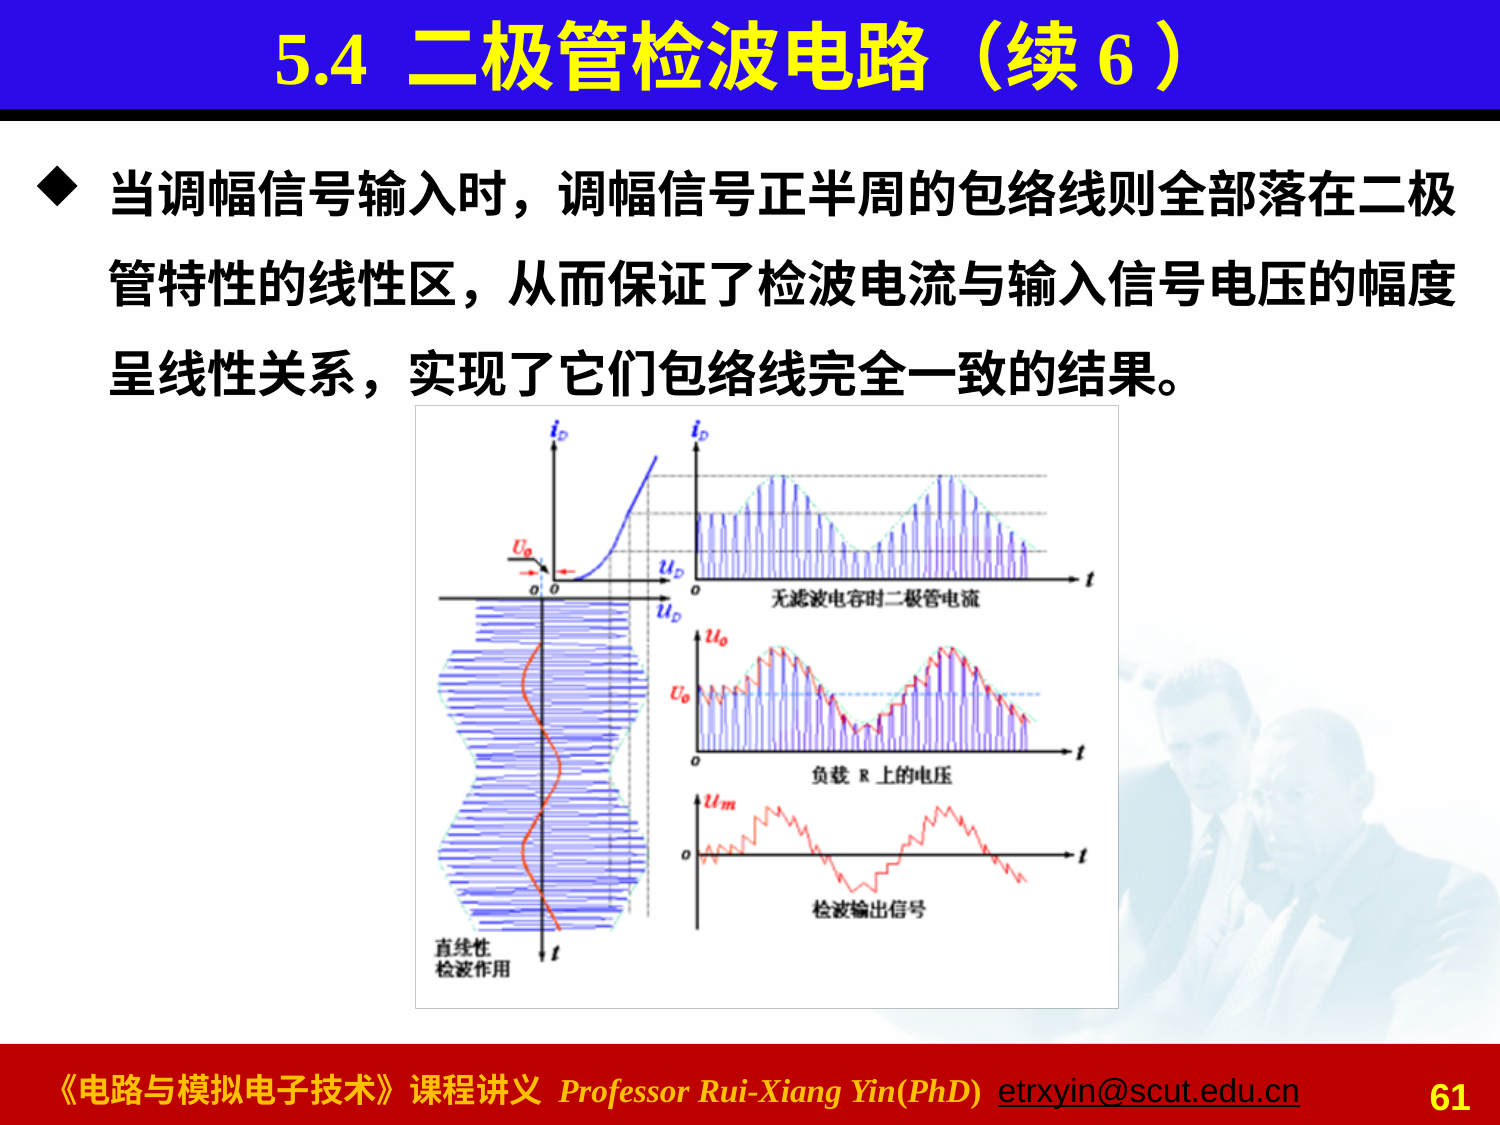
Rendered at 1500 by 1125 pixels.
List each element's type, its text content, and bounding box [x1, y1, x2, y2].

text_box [407, 396, 1125, 1015]
list 当调幅信号输入时，调幅信号正半周的包络线则全部落在二极管特性的线性区，从而保证了检波电流与输入信号电压的幅度呈线性关系，实现了它们包络线完全一致的结果。 [17, 125, 1477, 1035]
title 5.4 二极管检波电路（续6） [0, 1, 1500, 110]
picture [0, 121, 1500, 1043]
slide_number 61 [1344, 1065, 1486, 1113]
